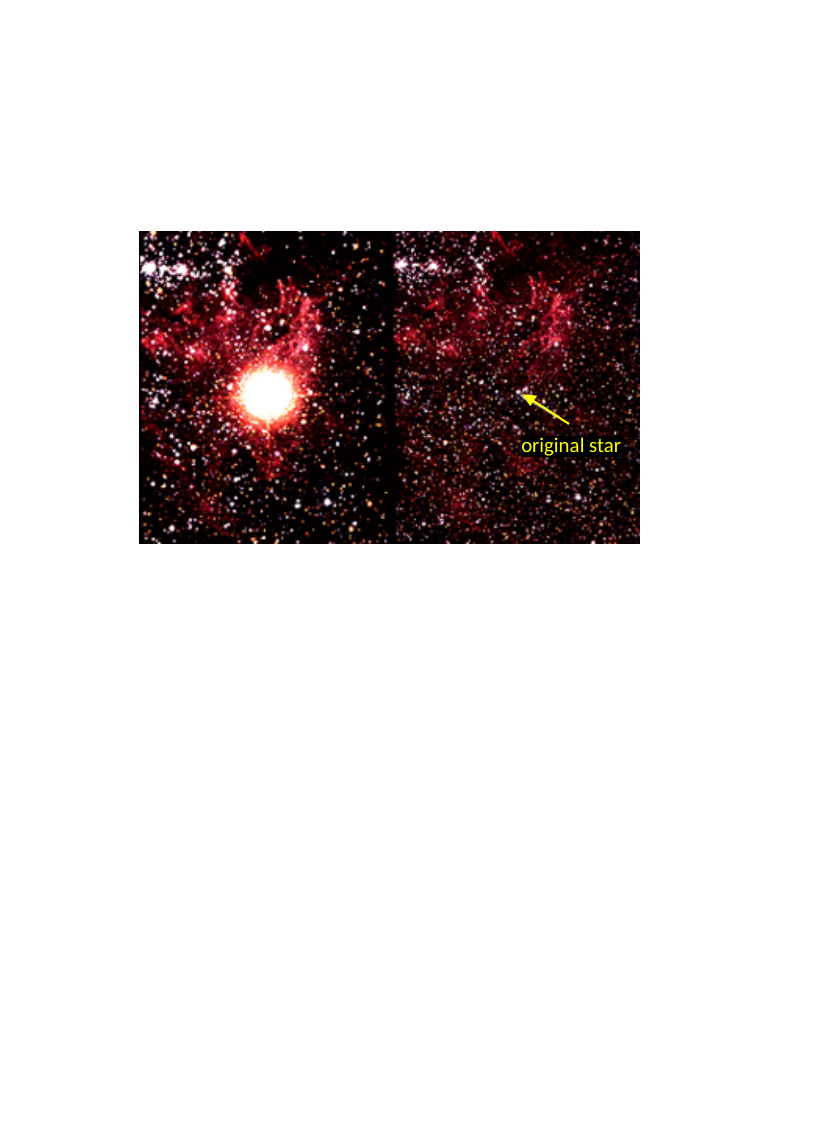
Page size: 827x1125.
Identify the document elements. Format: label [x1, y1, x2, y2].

text_box [523, 394, 570, 424]
picture [139, 231, 640, 544]
